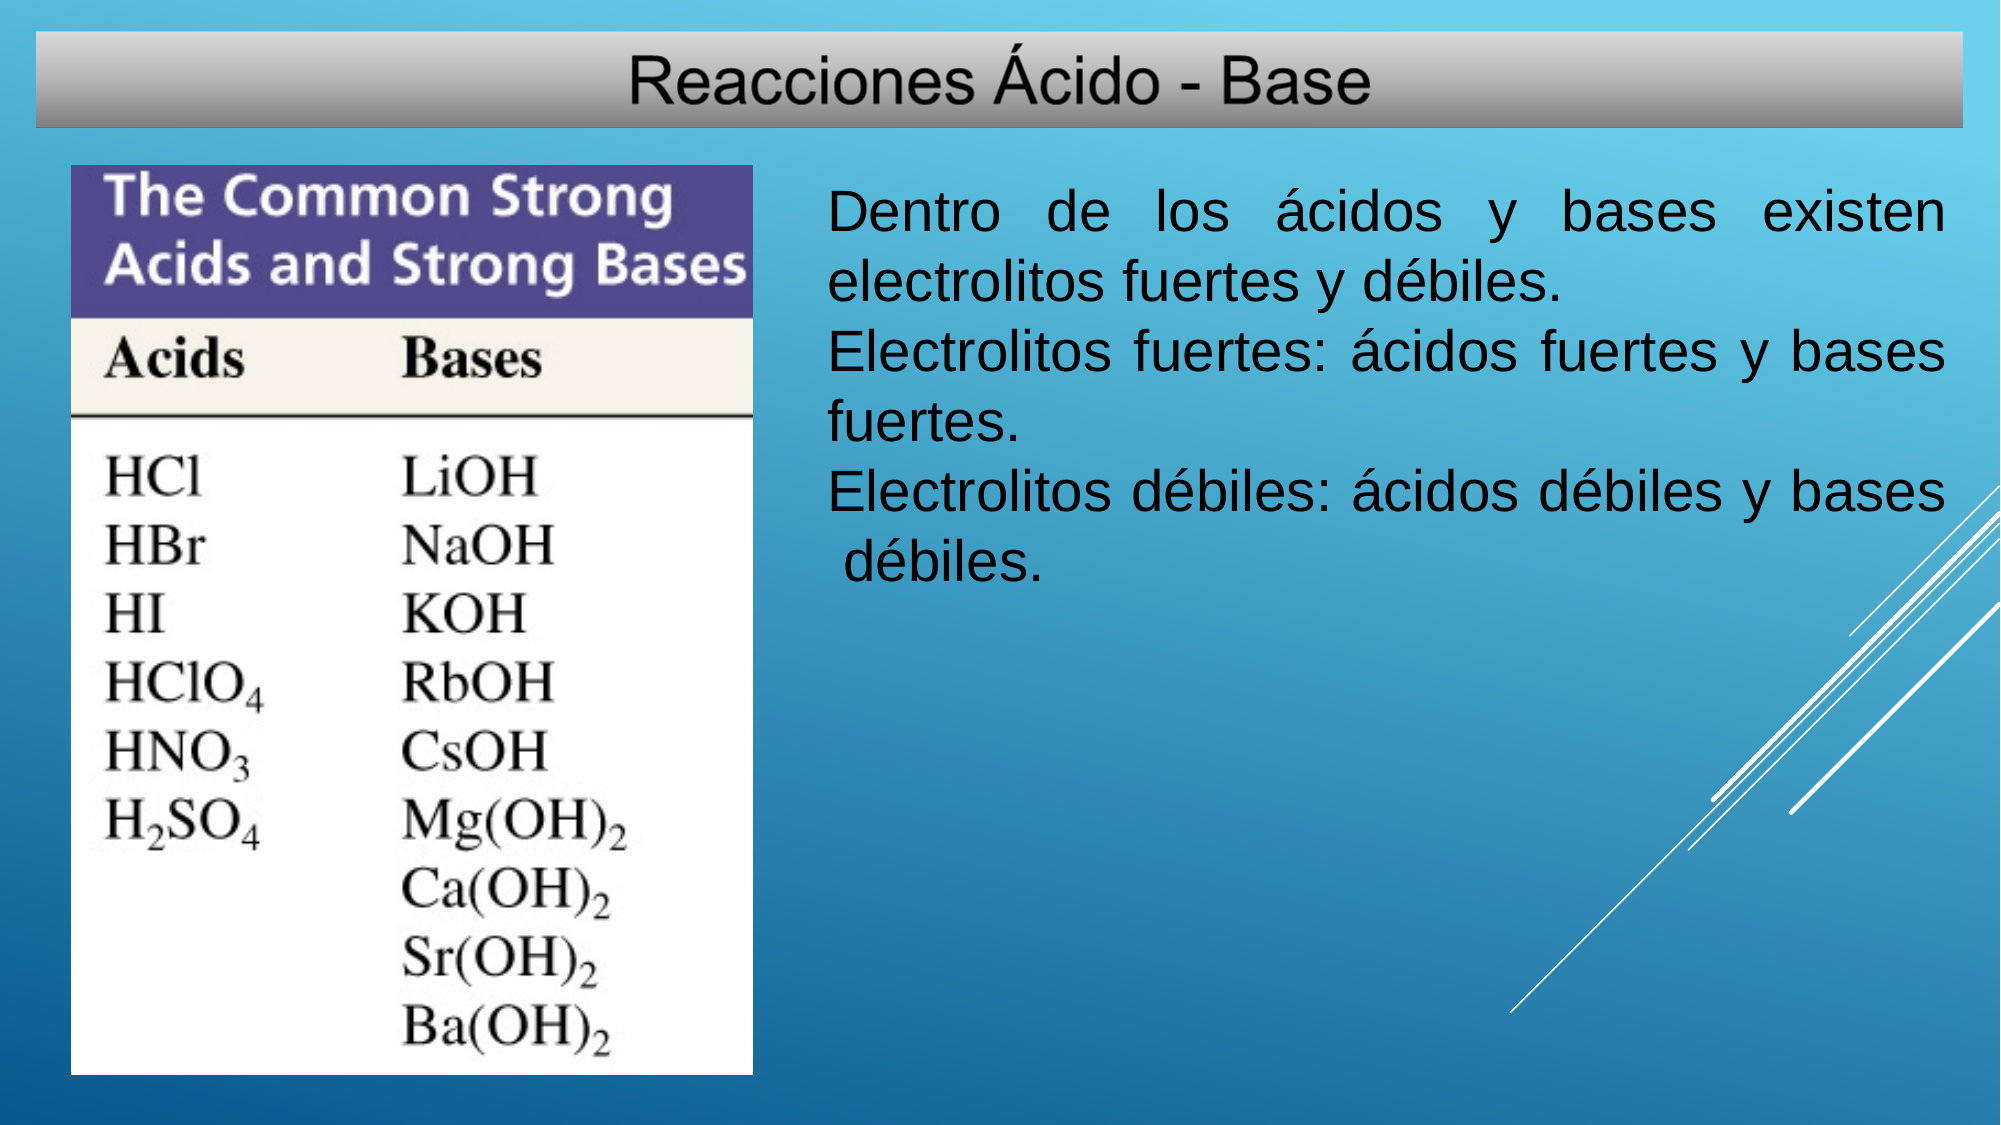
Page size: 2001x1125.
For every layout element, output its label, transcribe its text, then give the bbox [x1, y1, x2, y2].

picture [36, 18, 1964, 161]
picture [71, 165, 753, 1076]
text_box Dentro de los ácidos y bases existen electrolitos fuertes y débiles. Electrolitos fuertes: ácidos fuertes y bases fuertes. Electrolitos débiles: ácidos débiles y bases débiles. [812, 165, 1963, 601]
